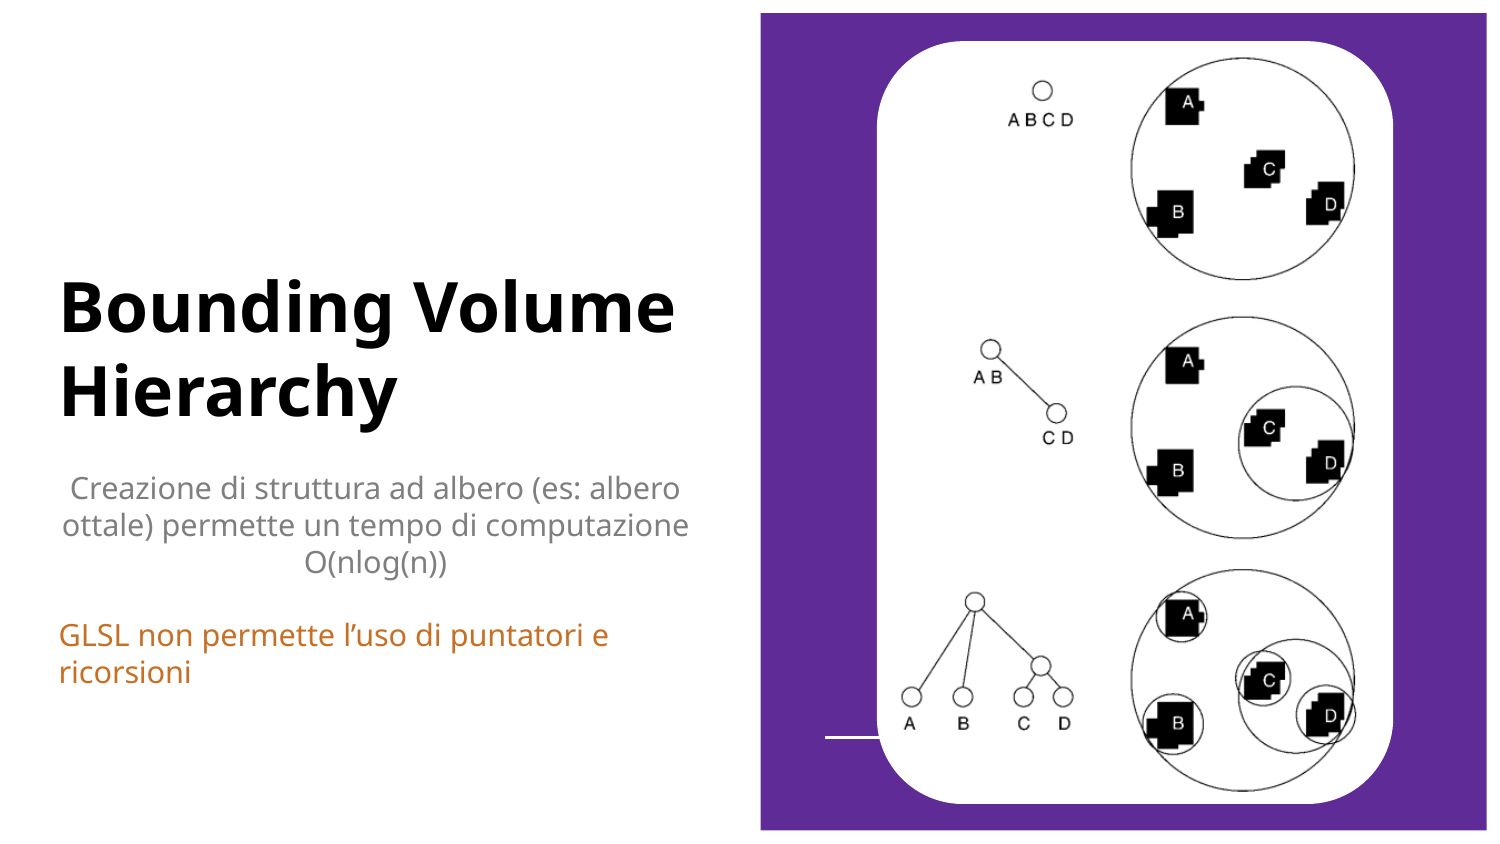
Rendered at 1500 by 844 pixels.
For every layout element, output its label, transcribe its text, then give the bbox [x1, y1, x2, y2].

subtitle Creazione di struttura ad albero (es: albero ottale) permette un tempo di computazione O(nlog(n)) GLSL non permette l’uso di puntatori e ricorsioni [43, 454, 708, 706]
picture [876, 40, 1394, 805]
title Bounding Volume Hierarchy [43, 193, 708, 446]
